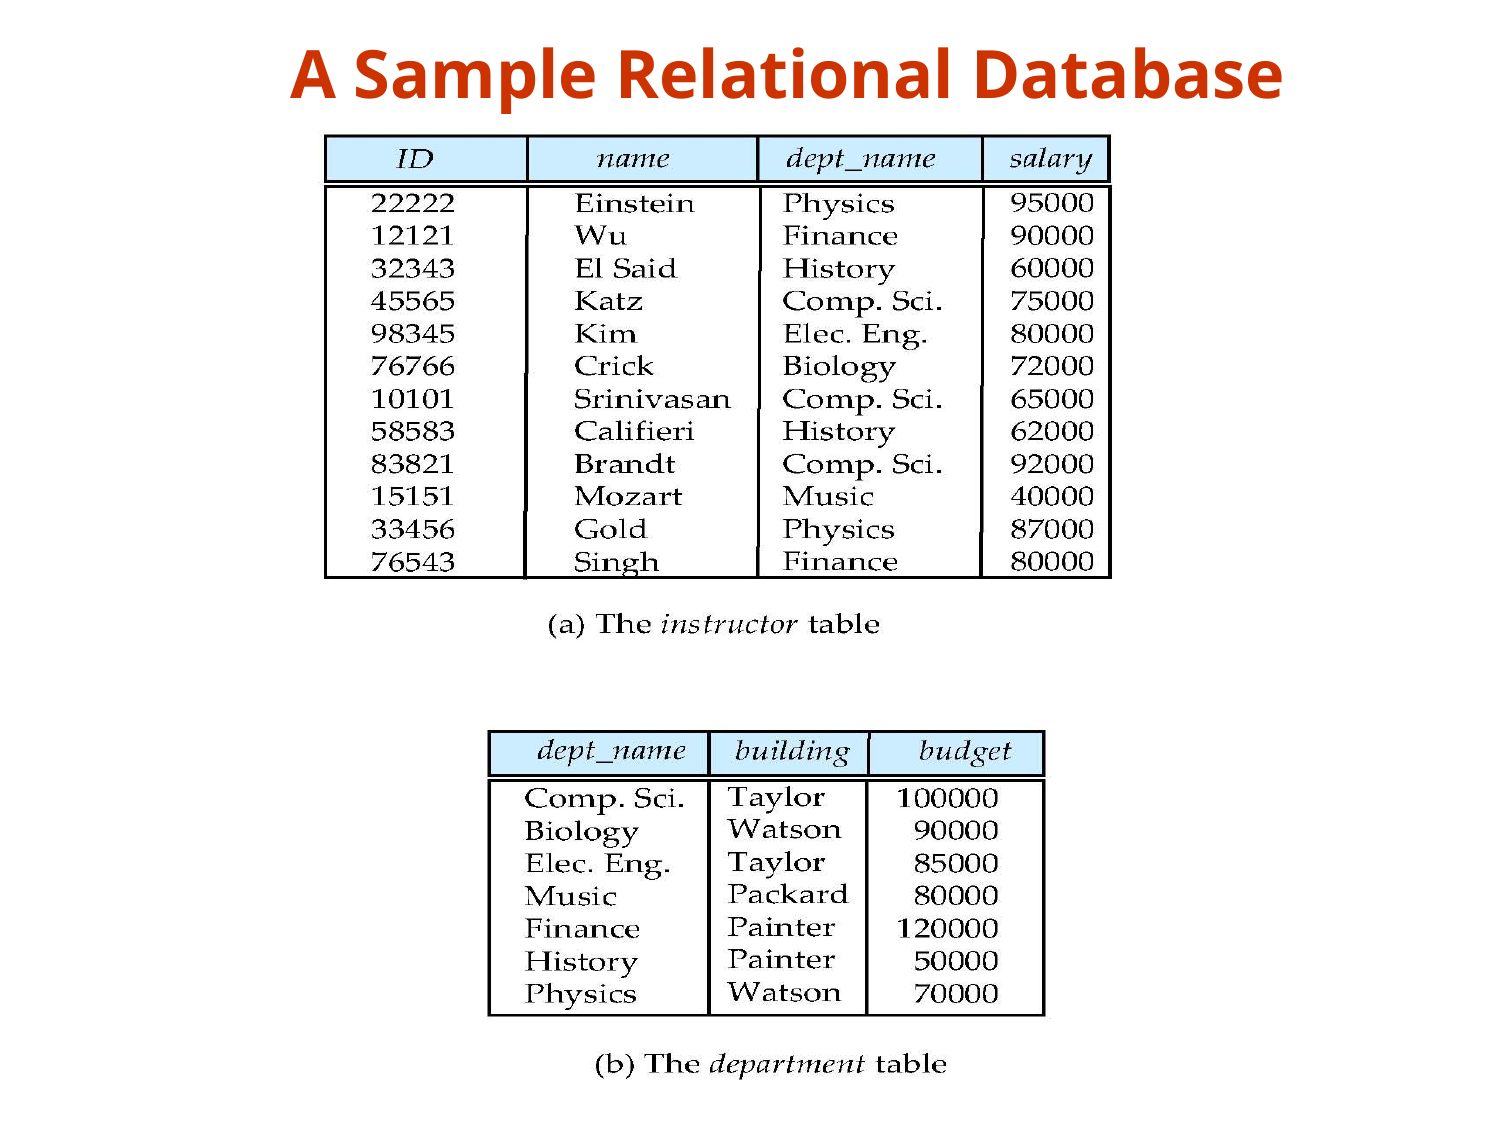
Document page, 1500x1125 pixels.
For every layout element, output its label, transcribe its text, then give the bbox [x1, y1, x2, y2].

picture [318, 130, 1113, 1080]
title A Sample Relational Database [126, 19, 1451, 120]
